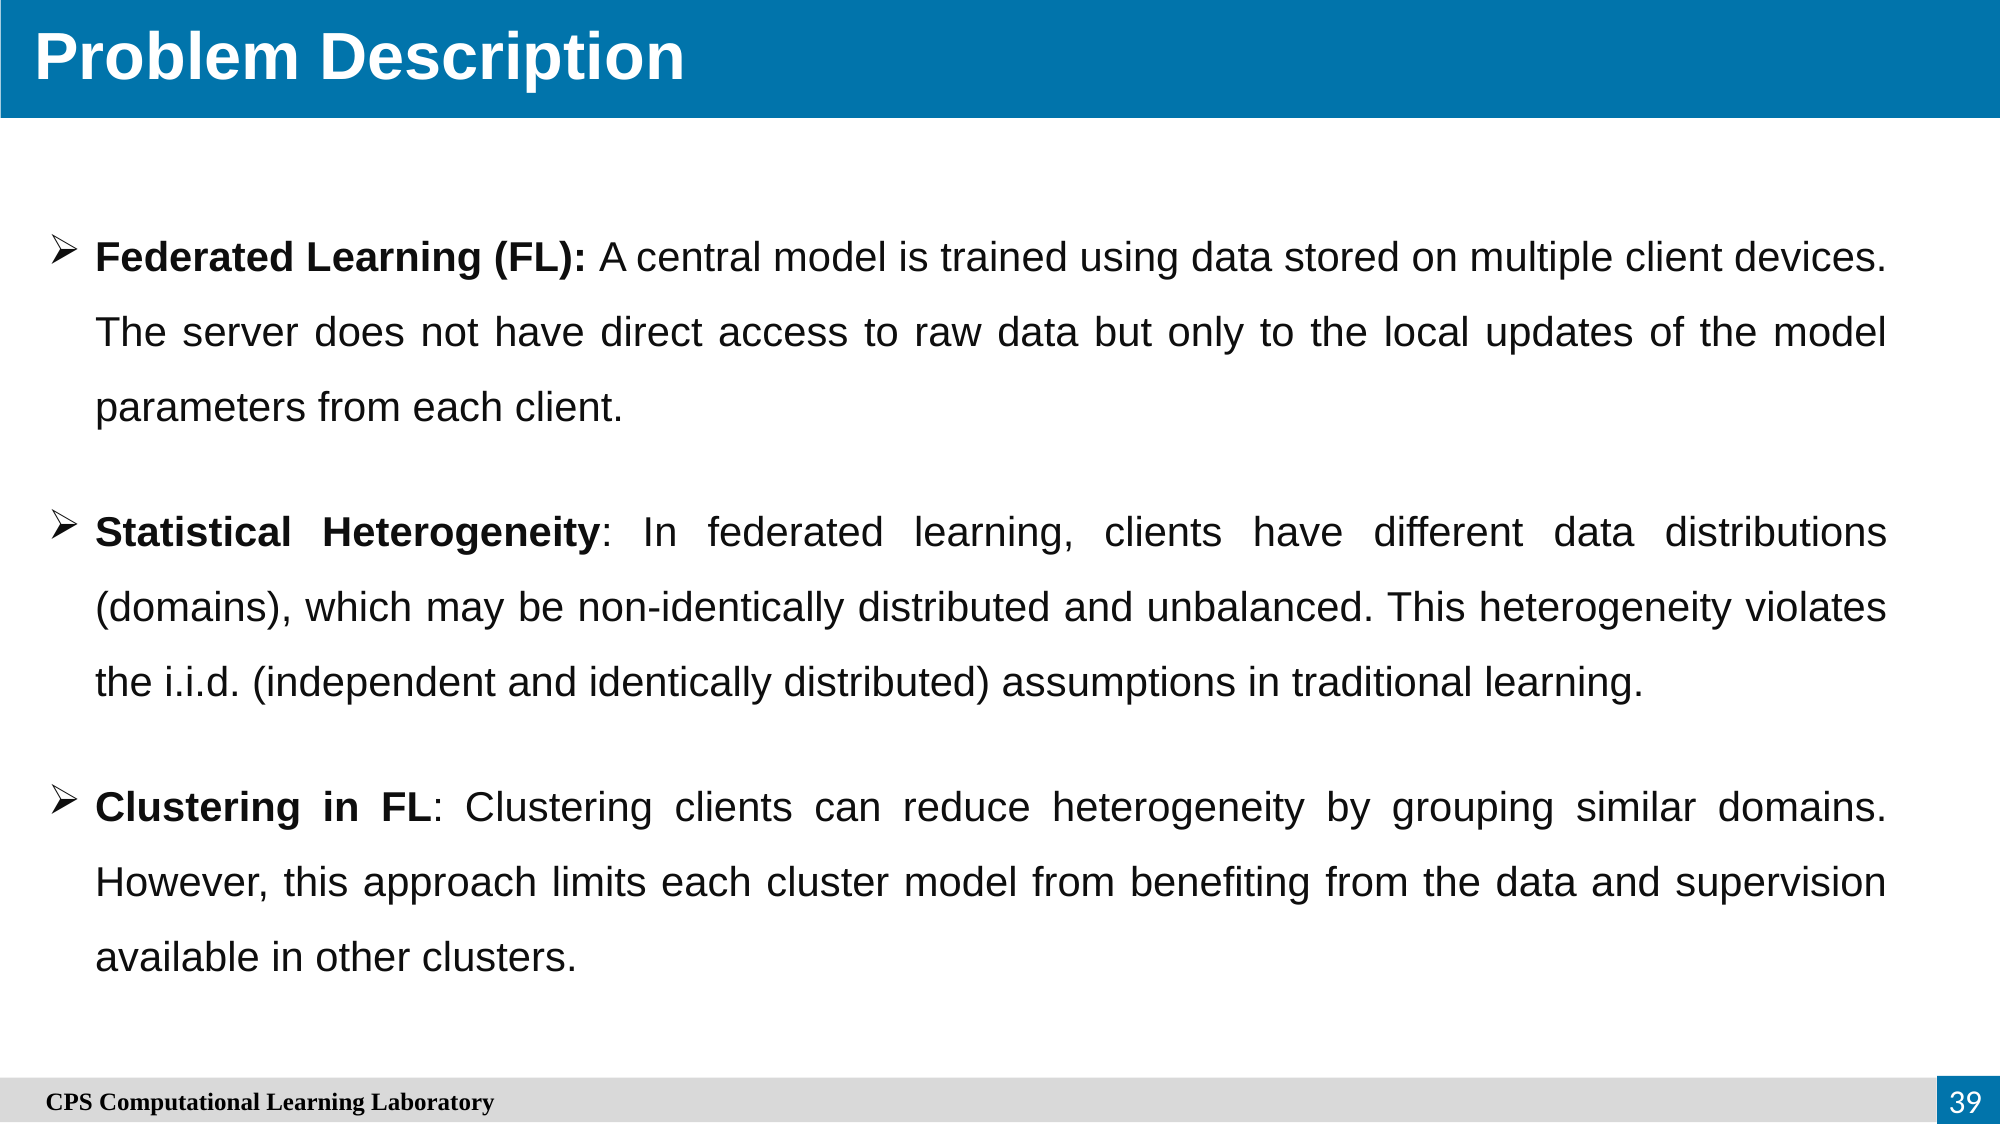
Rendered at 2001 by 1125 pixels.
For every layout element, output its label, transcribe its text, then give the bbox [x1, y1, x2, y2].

text_box [0, 0, 2000, 119]
text_box Federated Learning (FL): A central model is trained using data stored on multiple client devices. The server does not have direct access to raw data but only to the local updates of the model parameters from each client. Statistical Heterogeneity: In federated learning, clients have different data distributions (domains), which may be non-identically distributed and unbalanced. This heterogeneity violates the i.i.d. (independent and identically distributed) assumptions in traditional learning. Clustering in FL: Clustering clients can reduce heterogeneity by grouping similar domains. However, this approach limits each cluster model from benefiting from the data and supervision available in other clusters. [33, 197, 1904, 988]
text_box Problem Description [19, 5, 826, 100]
text_box 39 [1903, 1070, 1997, 1074]
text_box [0, 1074, 2000, 1125]
